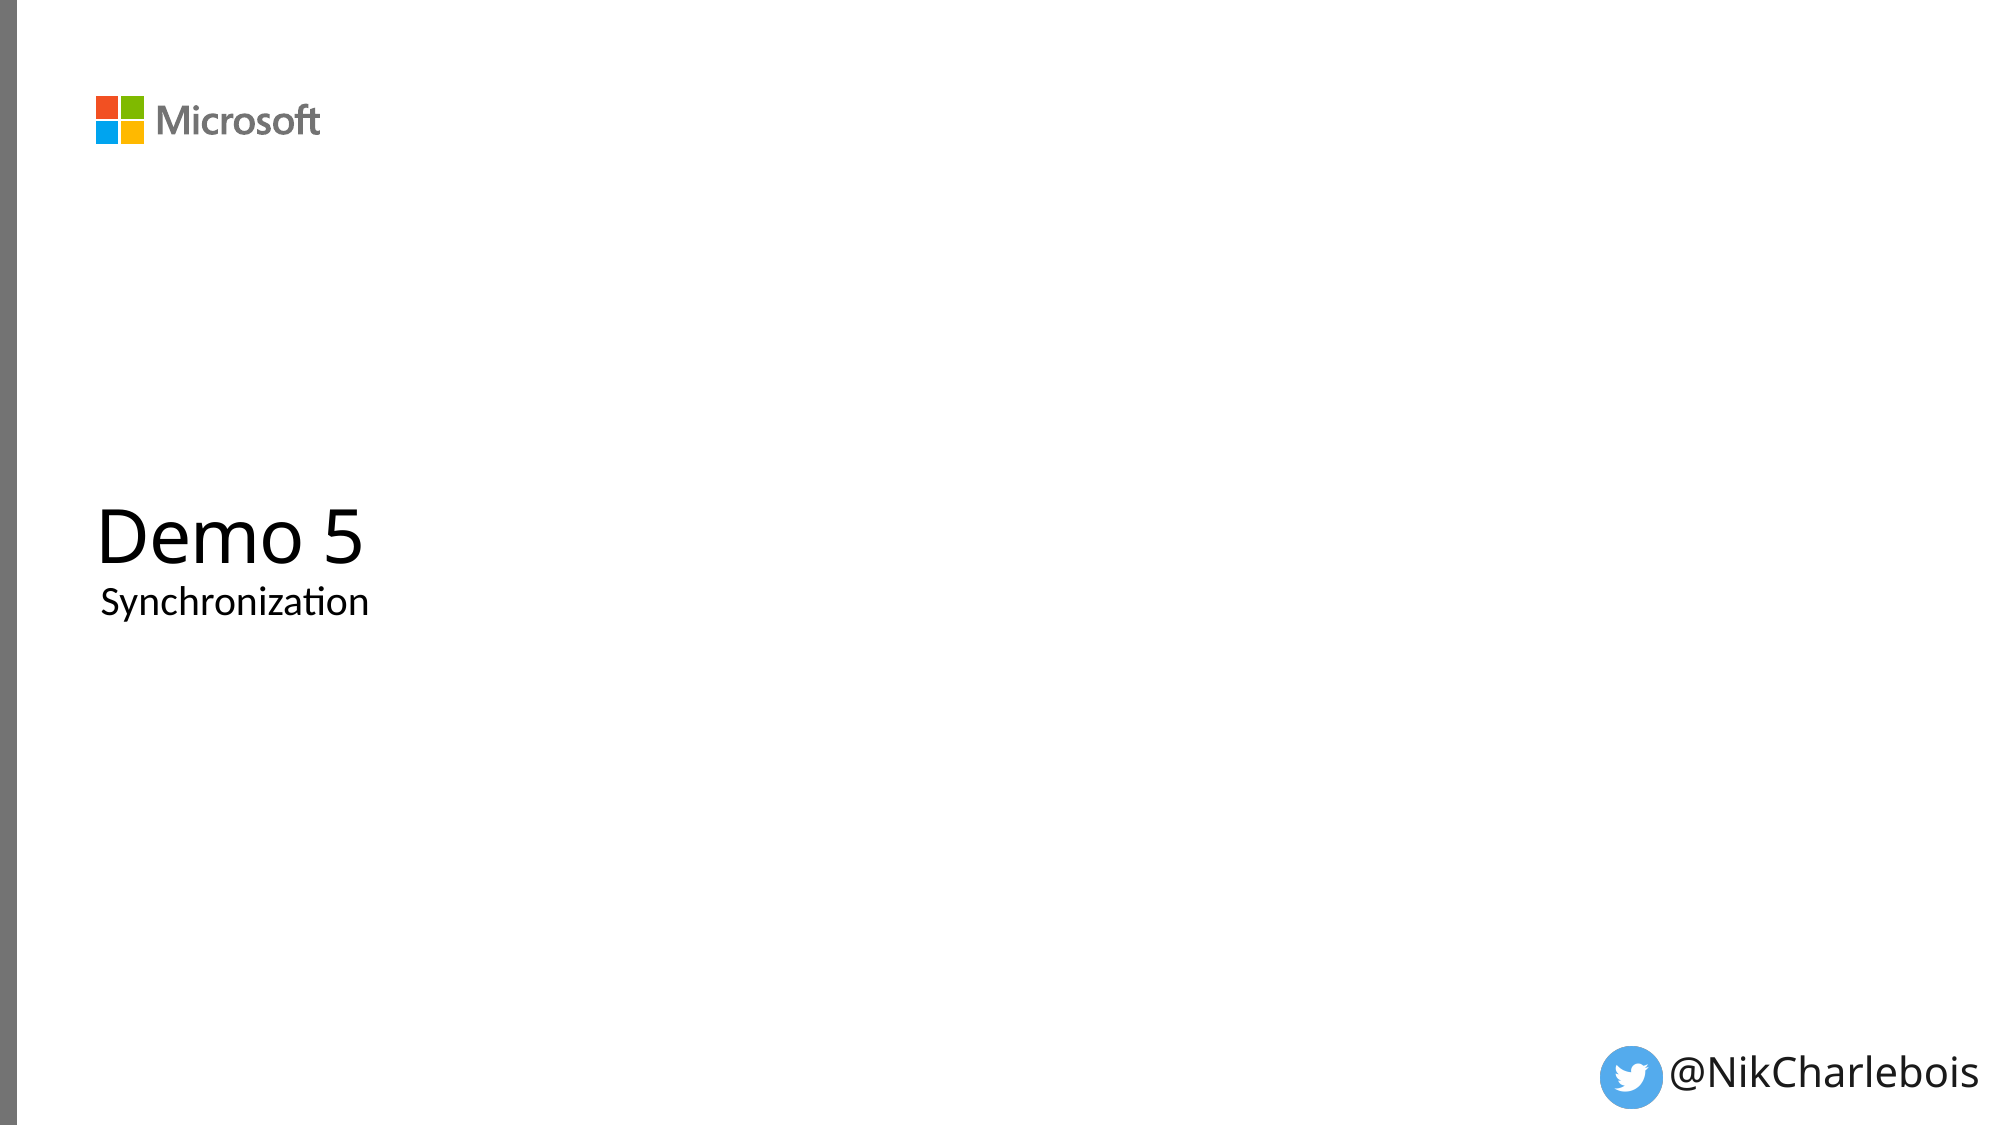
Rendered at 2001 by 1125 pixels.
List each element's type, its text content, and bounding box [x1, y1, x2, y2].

picture [0, 0, 17, 1125]
list Synchronization [100, 579, 1601, 626]
picture [1600, 1046, 1663, 1109]
title Demo 5 [95, 497, 1596, 580]
text_box @NikCharlebois [1668, 1046, 1995, 1097]
